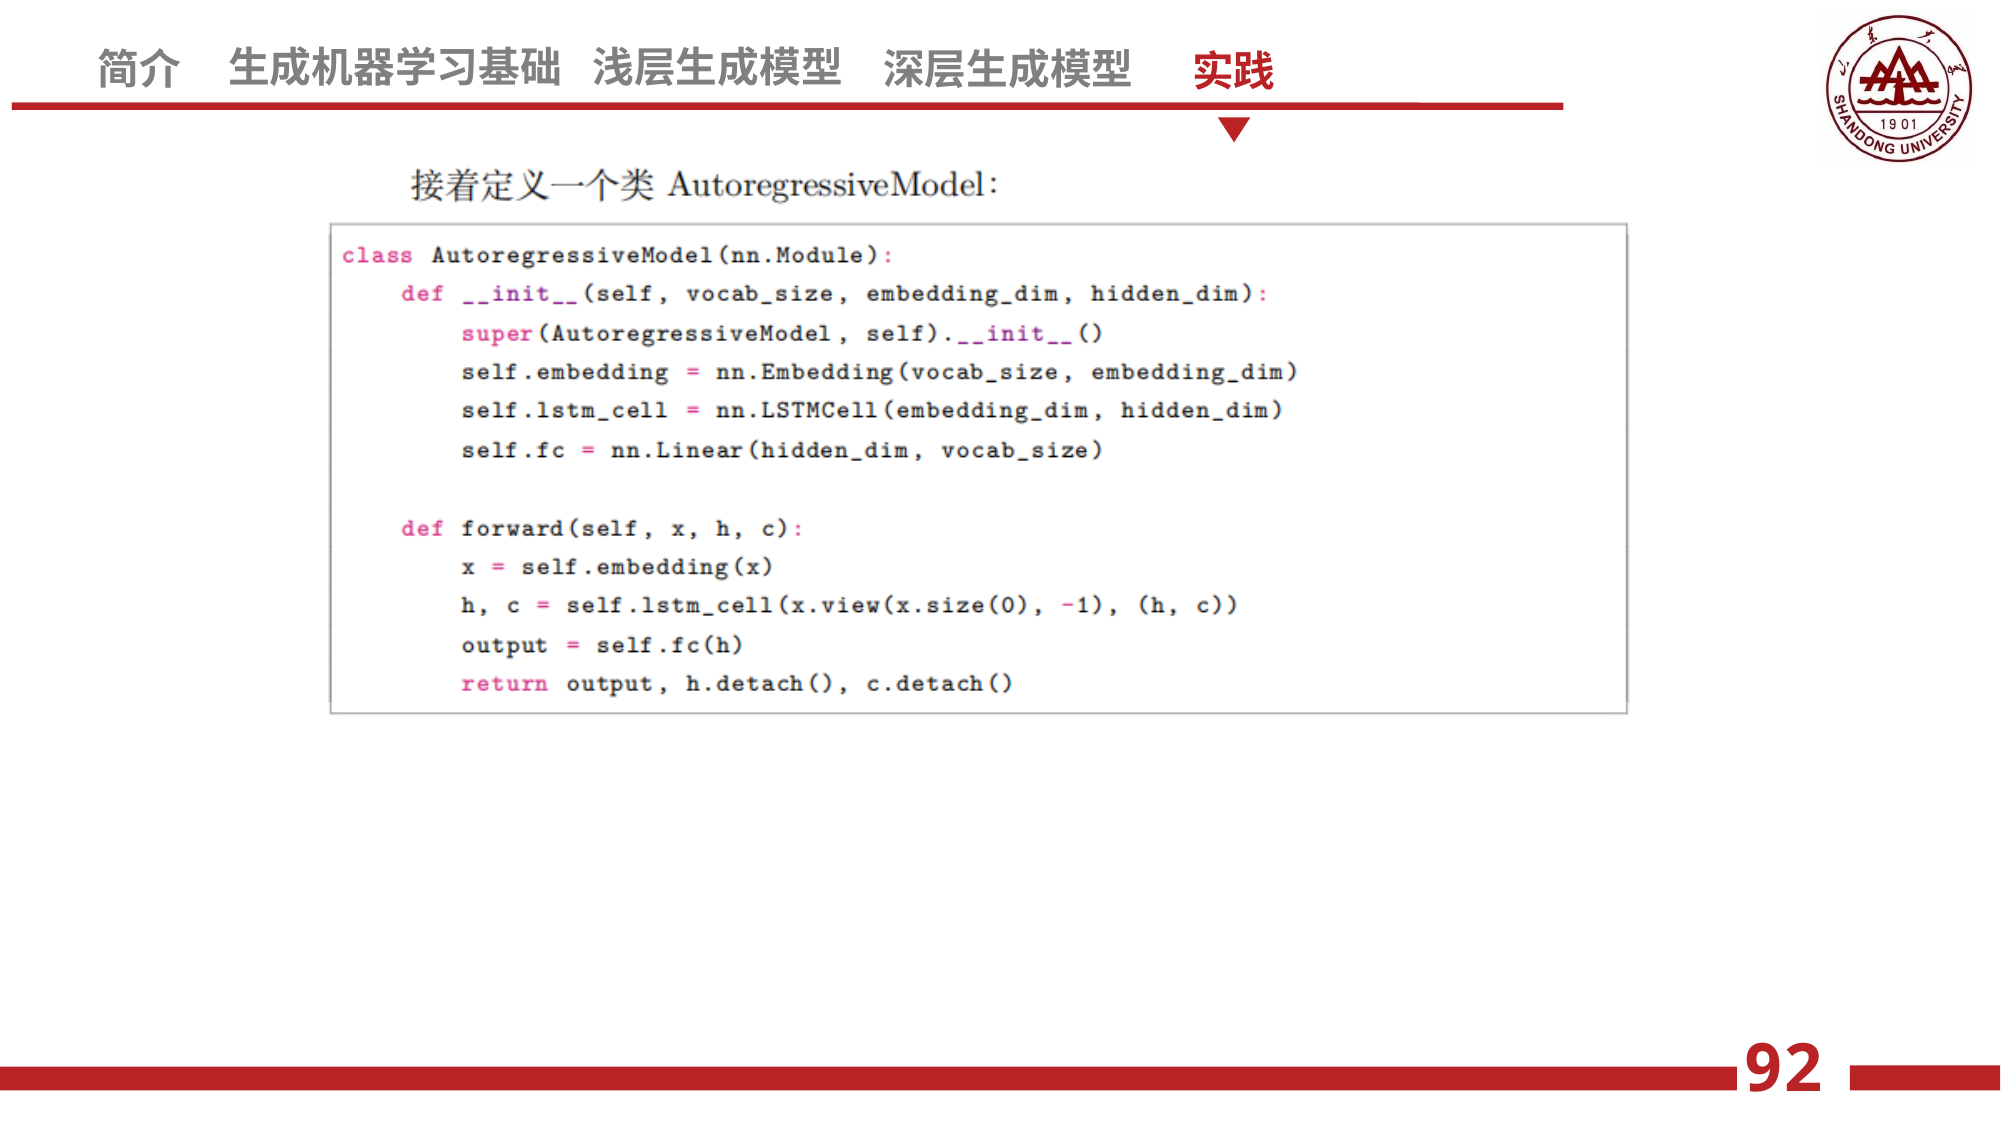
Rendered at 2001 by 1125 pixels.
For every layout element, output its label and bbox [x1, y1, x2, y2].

picture [312, 161, 1643, 726]
picture [1820, 9, 1977, 167]
